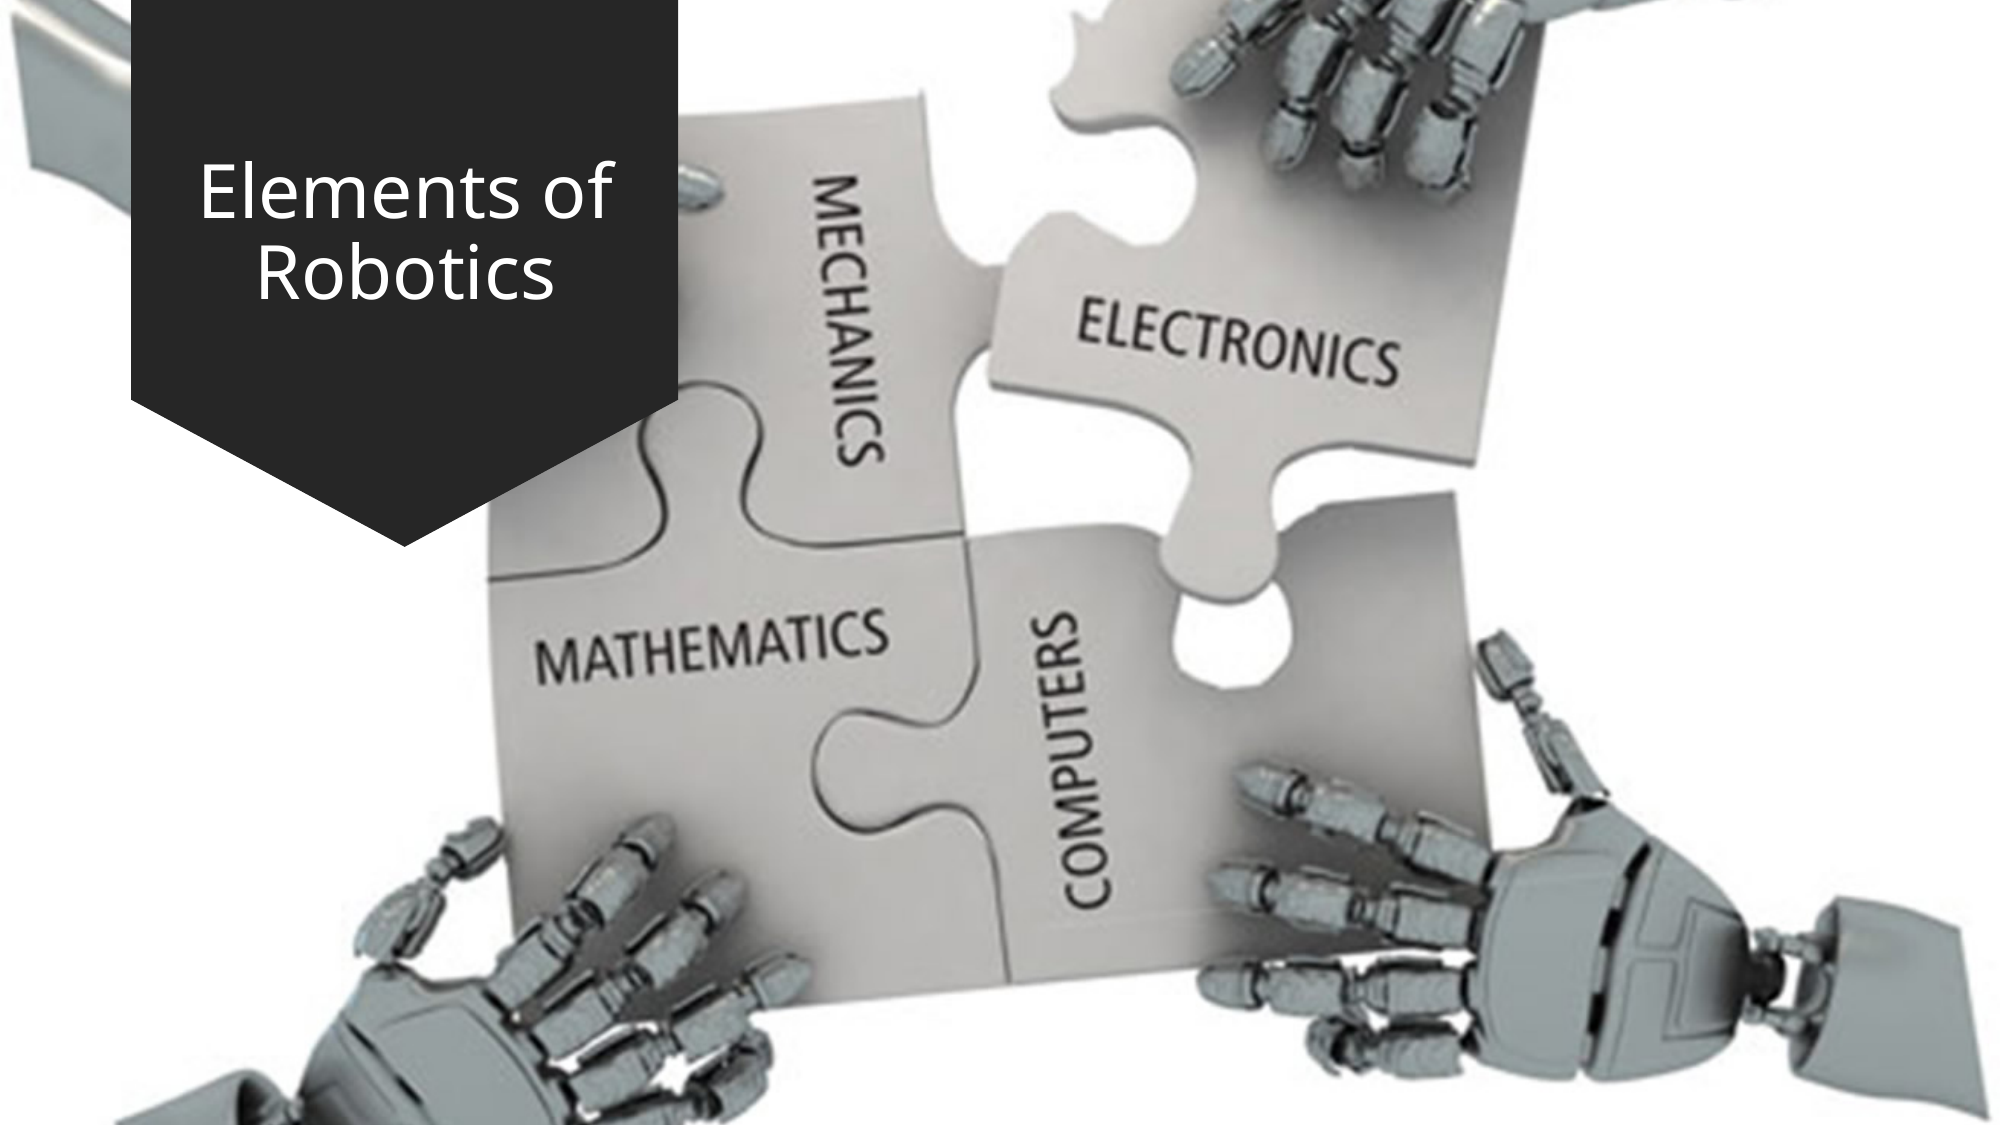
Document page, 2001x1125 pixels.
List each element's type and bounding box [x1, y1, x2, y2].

list [0, 0, 2000, 1125]
